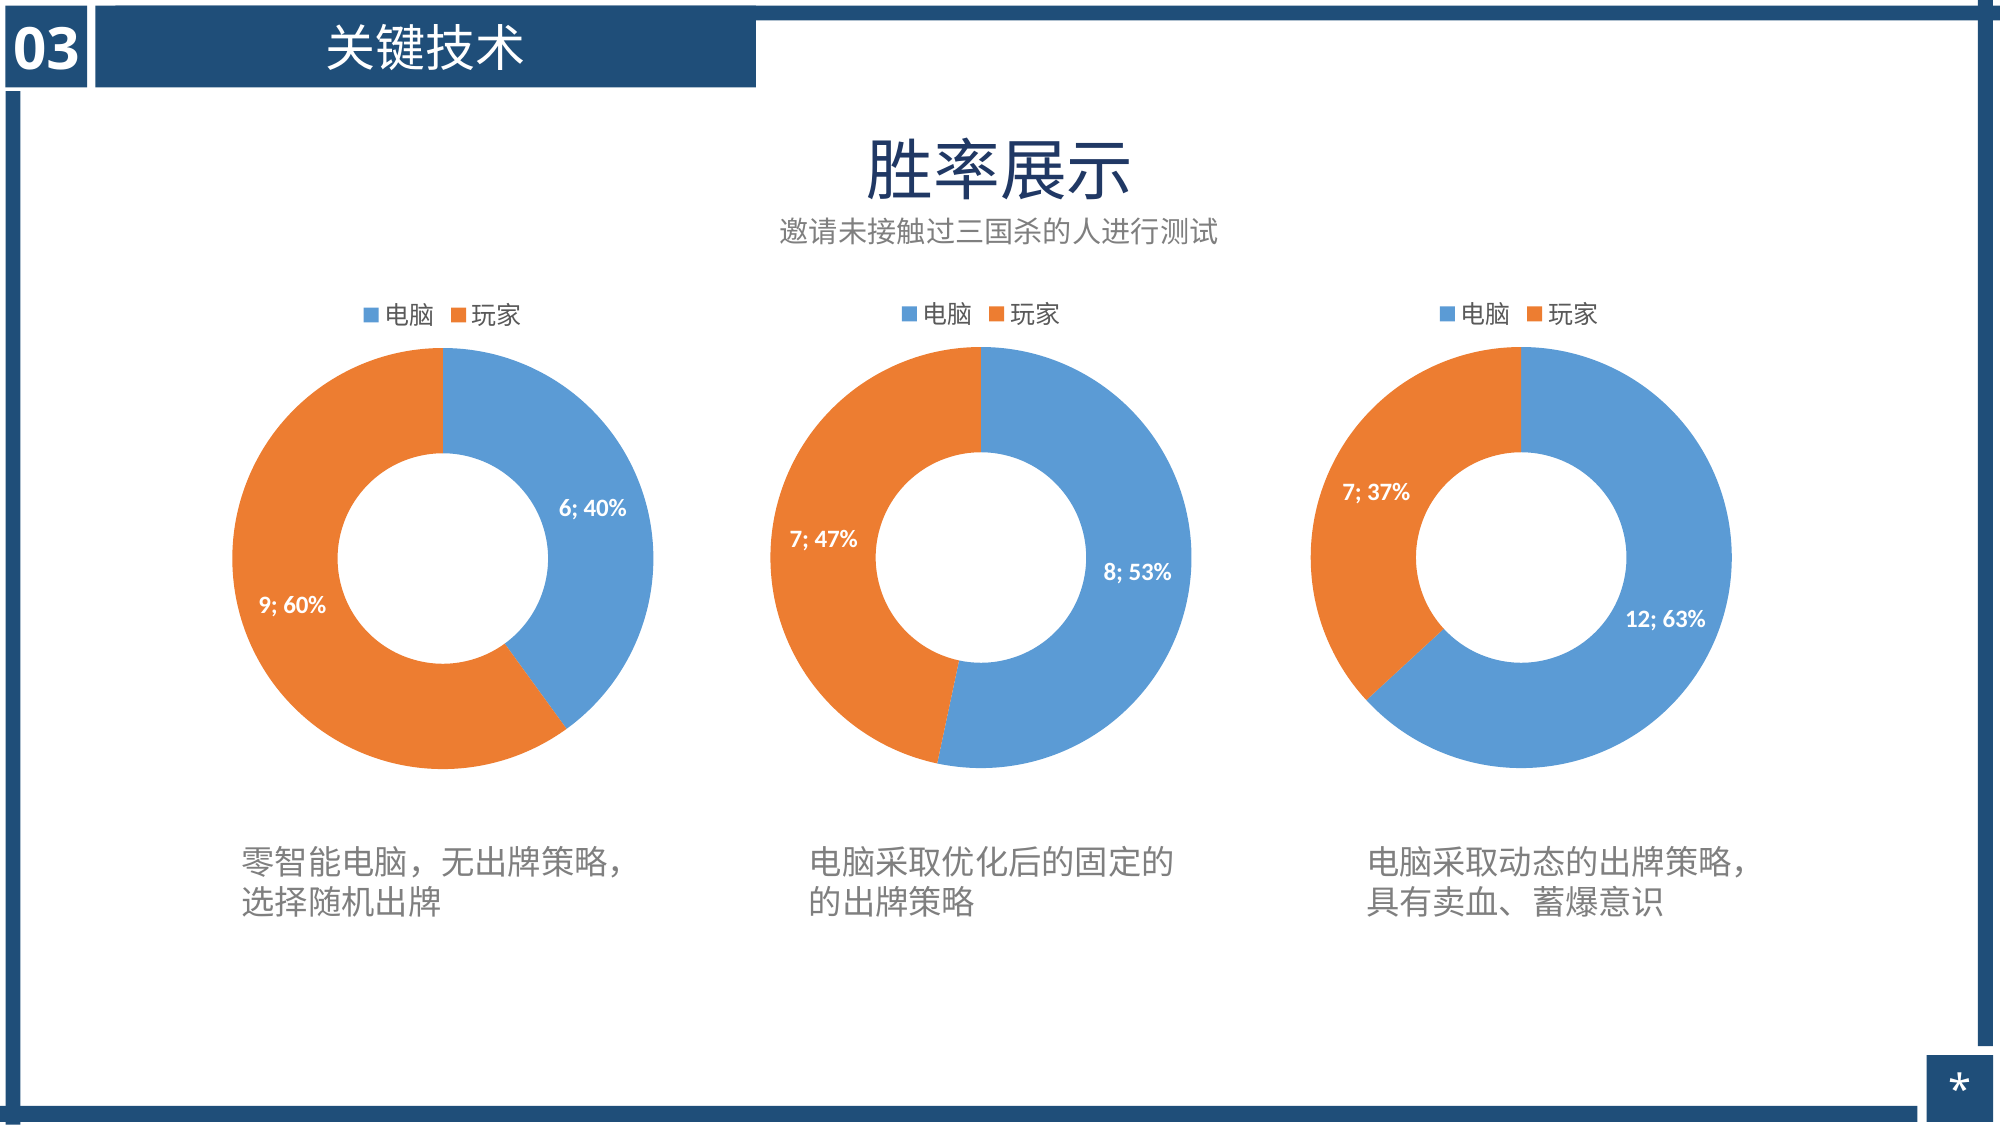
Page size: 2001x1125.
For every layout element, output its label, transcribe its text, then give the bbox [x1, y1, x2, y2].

text_box [21, 1105, 1918, 1122]
text_box [1926, 1055, 1994, 1122]
chart [1257, 279, 1782, 779]
text_box 胜率展示 [488, 125, 1512, 210]
chart [180, 280, 705, 780]
text_box 03 [5, 5, 88, 88]
text_box 零智能电脑，无出牌策略，选择随机出牌 [227, 833, 639, 929]
text_box 关键技术 [95, 5, 756, 88]
text_box [0, 1105, 5, 1122]
text_box [756, 5, 1977, 21]
text_box 电脑采取优化后的固定的的出牌策略 [794, 833, 1207, 929]
text_box 电脑采取动态的出牌策略，具有卖血、蓄爆意识 [1351, 833, 1763, 929]
text_box [5, 91, 21, 1125]
text_box [1993, 5, 2000, 21]
text_box [1977, 0, 1993, 1047]
text_box * [1933, 1055, 1986, 1121]
text_box 邀请未接触过三国杀的人进行测试 [691, 209, 1307, 252]
chart [719, 279, 1244, 779]
